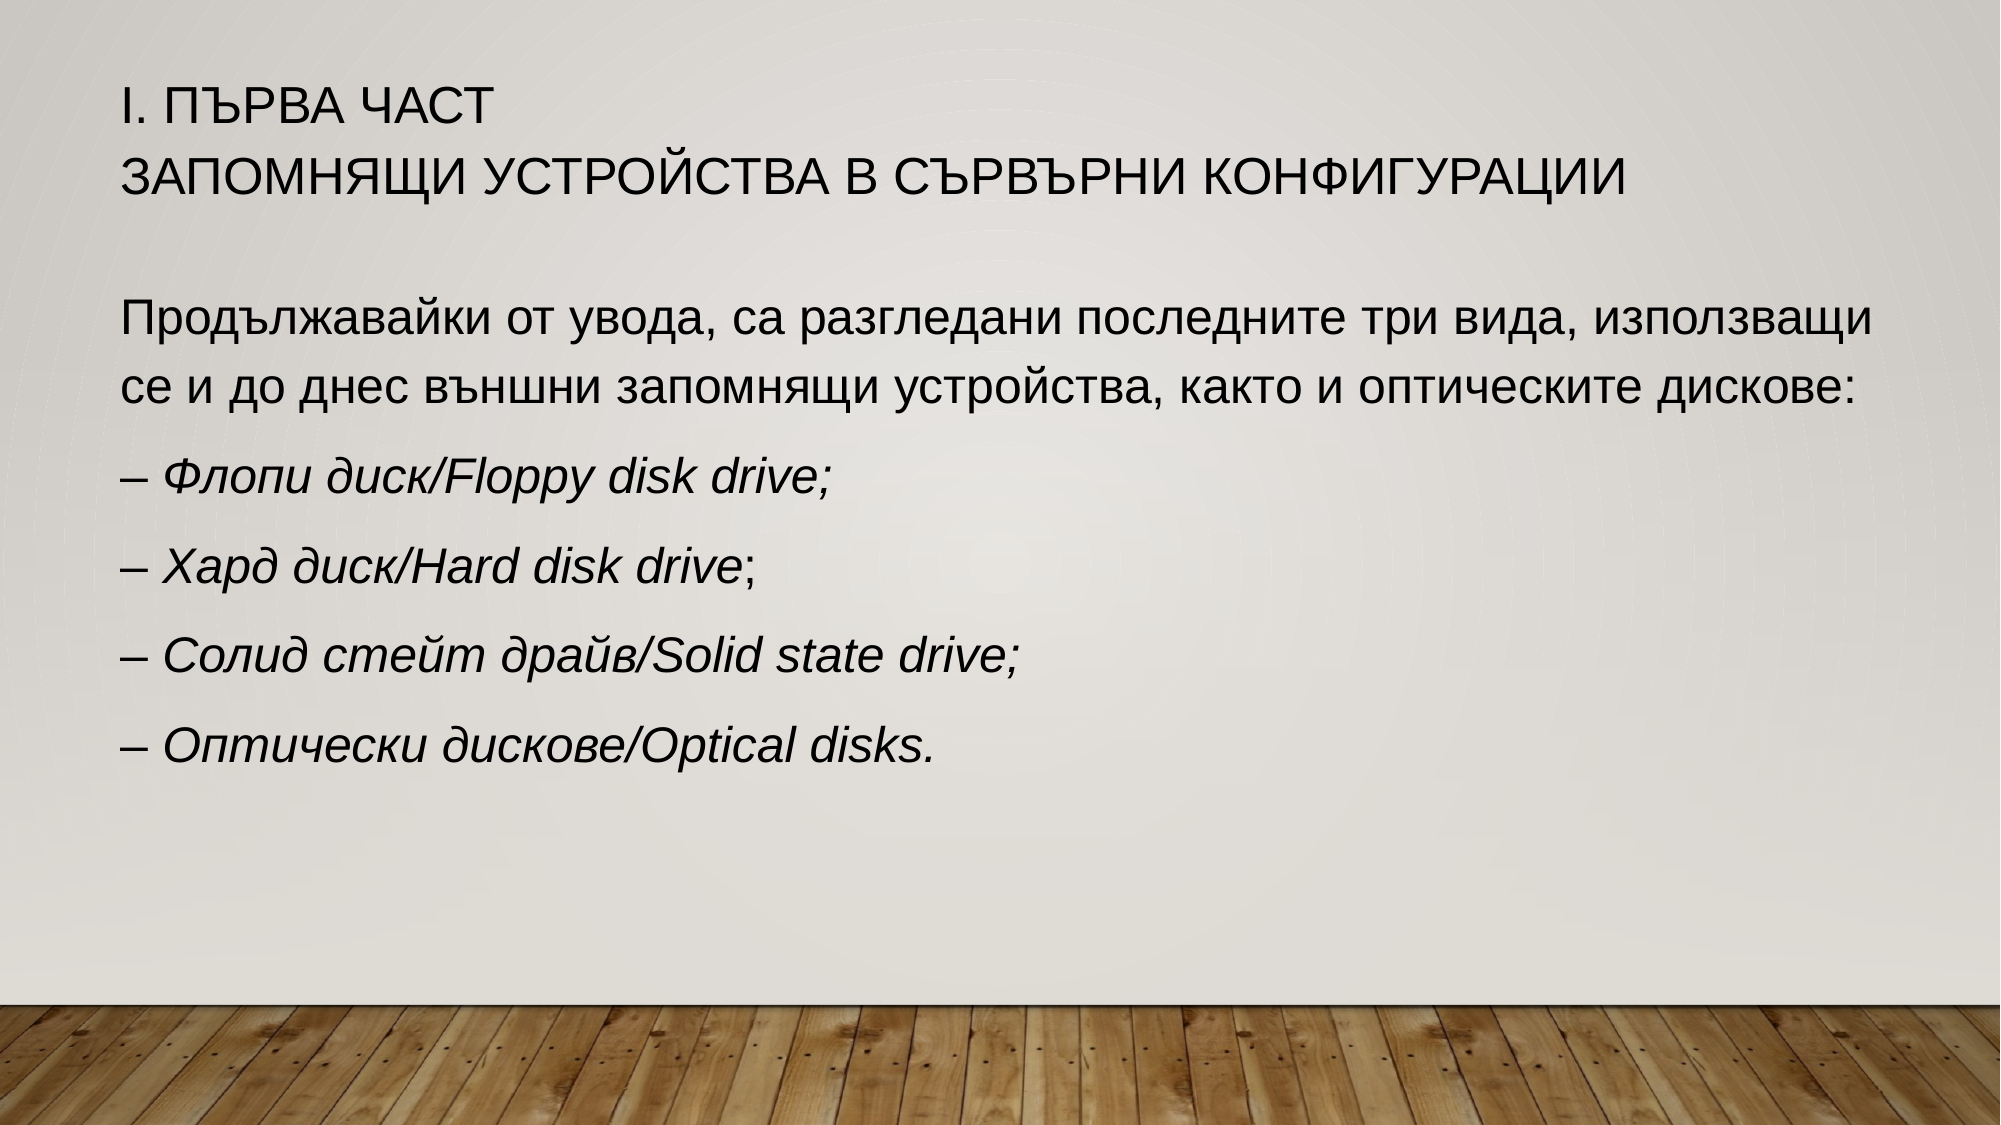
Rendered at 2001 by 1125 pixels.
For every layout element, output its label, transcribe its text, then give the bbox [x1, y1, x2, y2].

list Продължавайки от увода, са разгледани последните три вида, използващи се и до днес външни запомнящи устройства, както и оптическите дискове: – Флопи диск/Floppy disk drive; – Хард диск/Hard disk drive; – Солид стейт драйв/Solid state drive; – Оптически дискове/Optical disks. [105, 268, 1895, 982]
picture [0, 1005, 2000, 1125]
title I. ПЪРВА ЧАСТ ЗАПОМНЯЩИ УСТРОЙСТВА В СЪРВЪРНИ КОНФИГУРАЦИИ [105, 24, 1831, 243]
